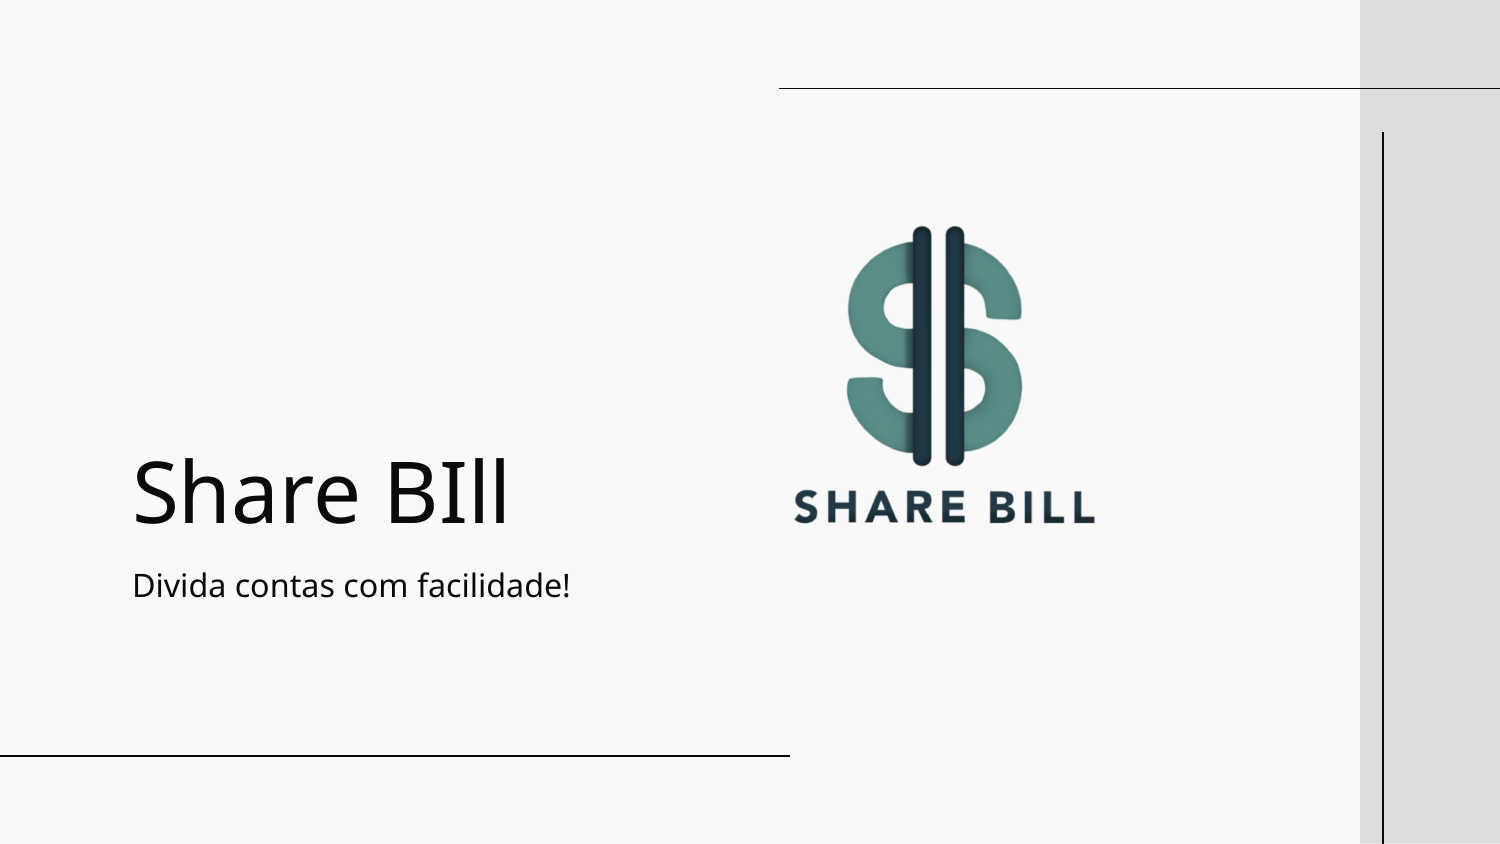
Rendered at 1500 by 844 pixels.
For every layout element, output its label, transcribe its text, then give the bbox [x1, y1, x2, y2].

subtitle Divida contas com facilidade! [116, 543, 560, 614]
picture [565, 95, 1310, 654]
title Share BIll [116, 218, 560, 531]
